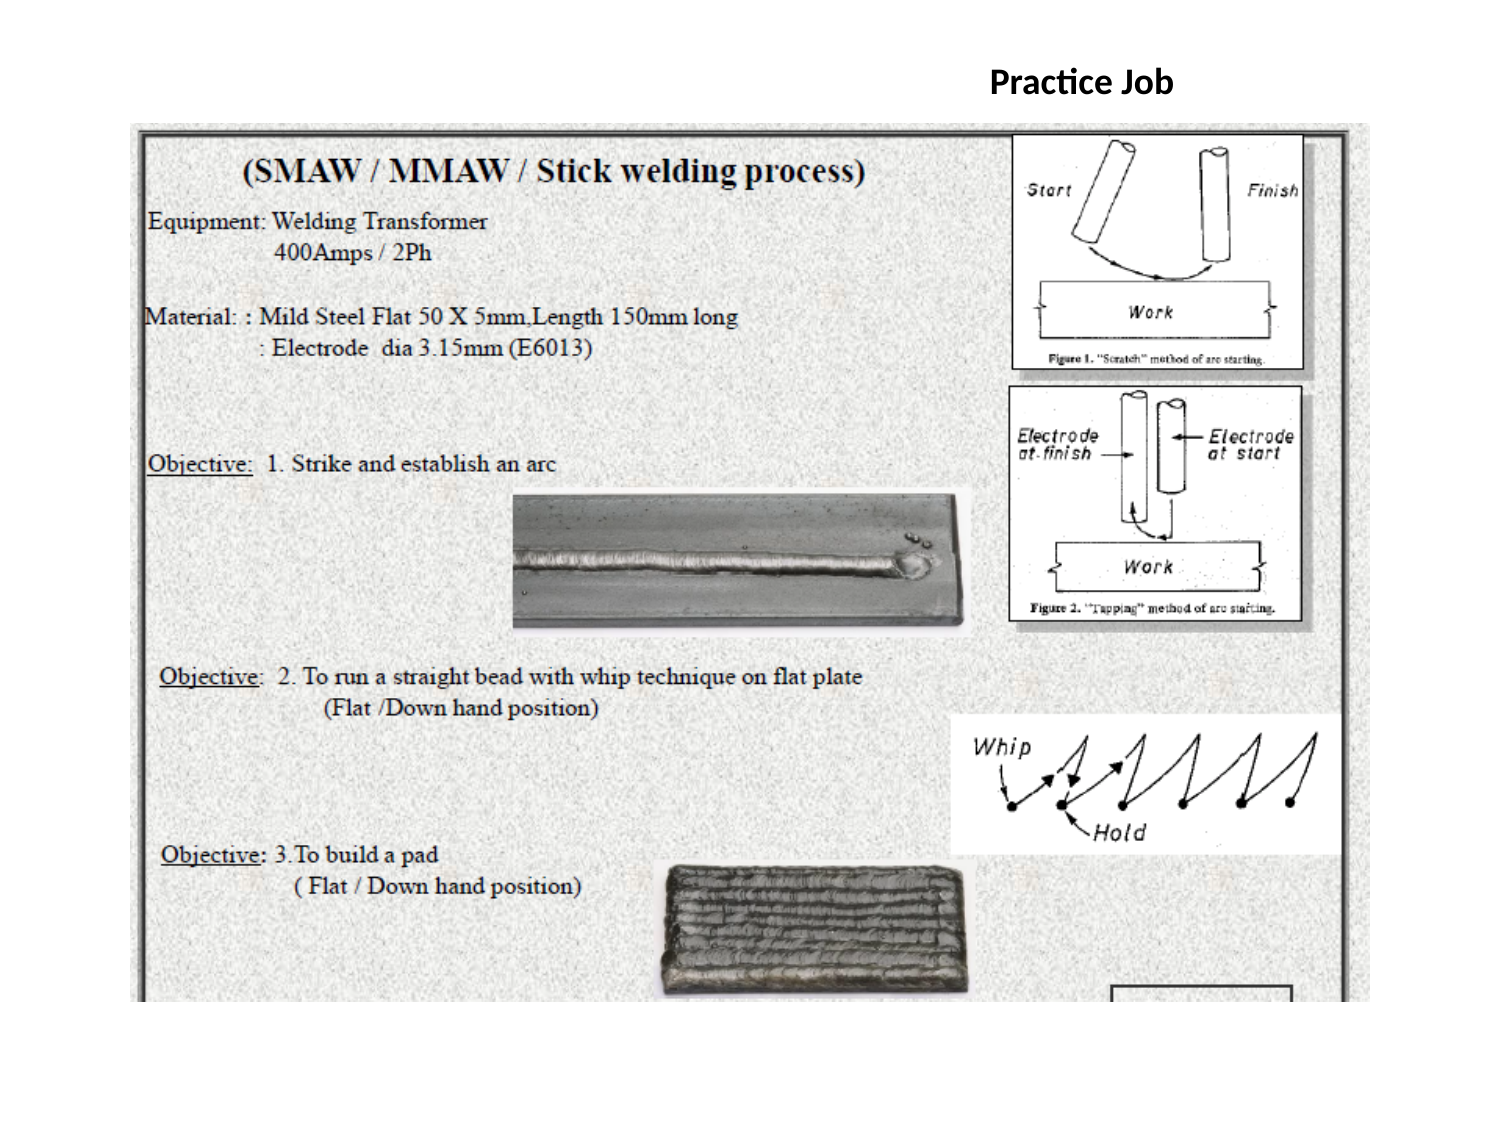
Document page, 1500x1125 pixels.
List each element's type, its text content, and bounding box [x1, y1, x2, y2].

picture [130, 123, 1370, 1002]
text_box Practice Job [975, 49, 1375, 110]
